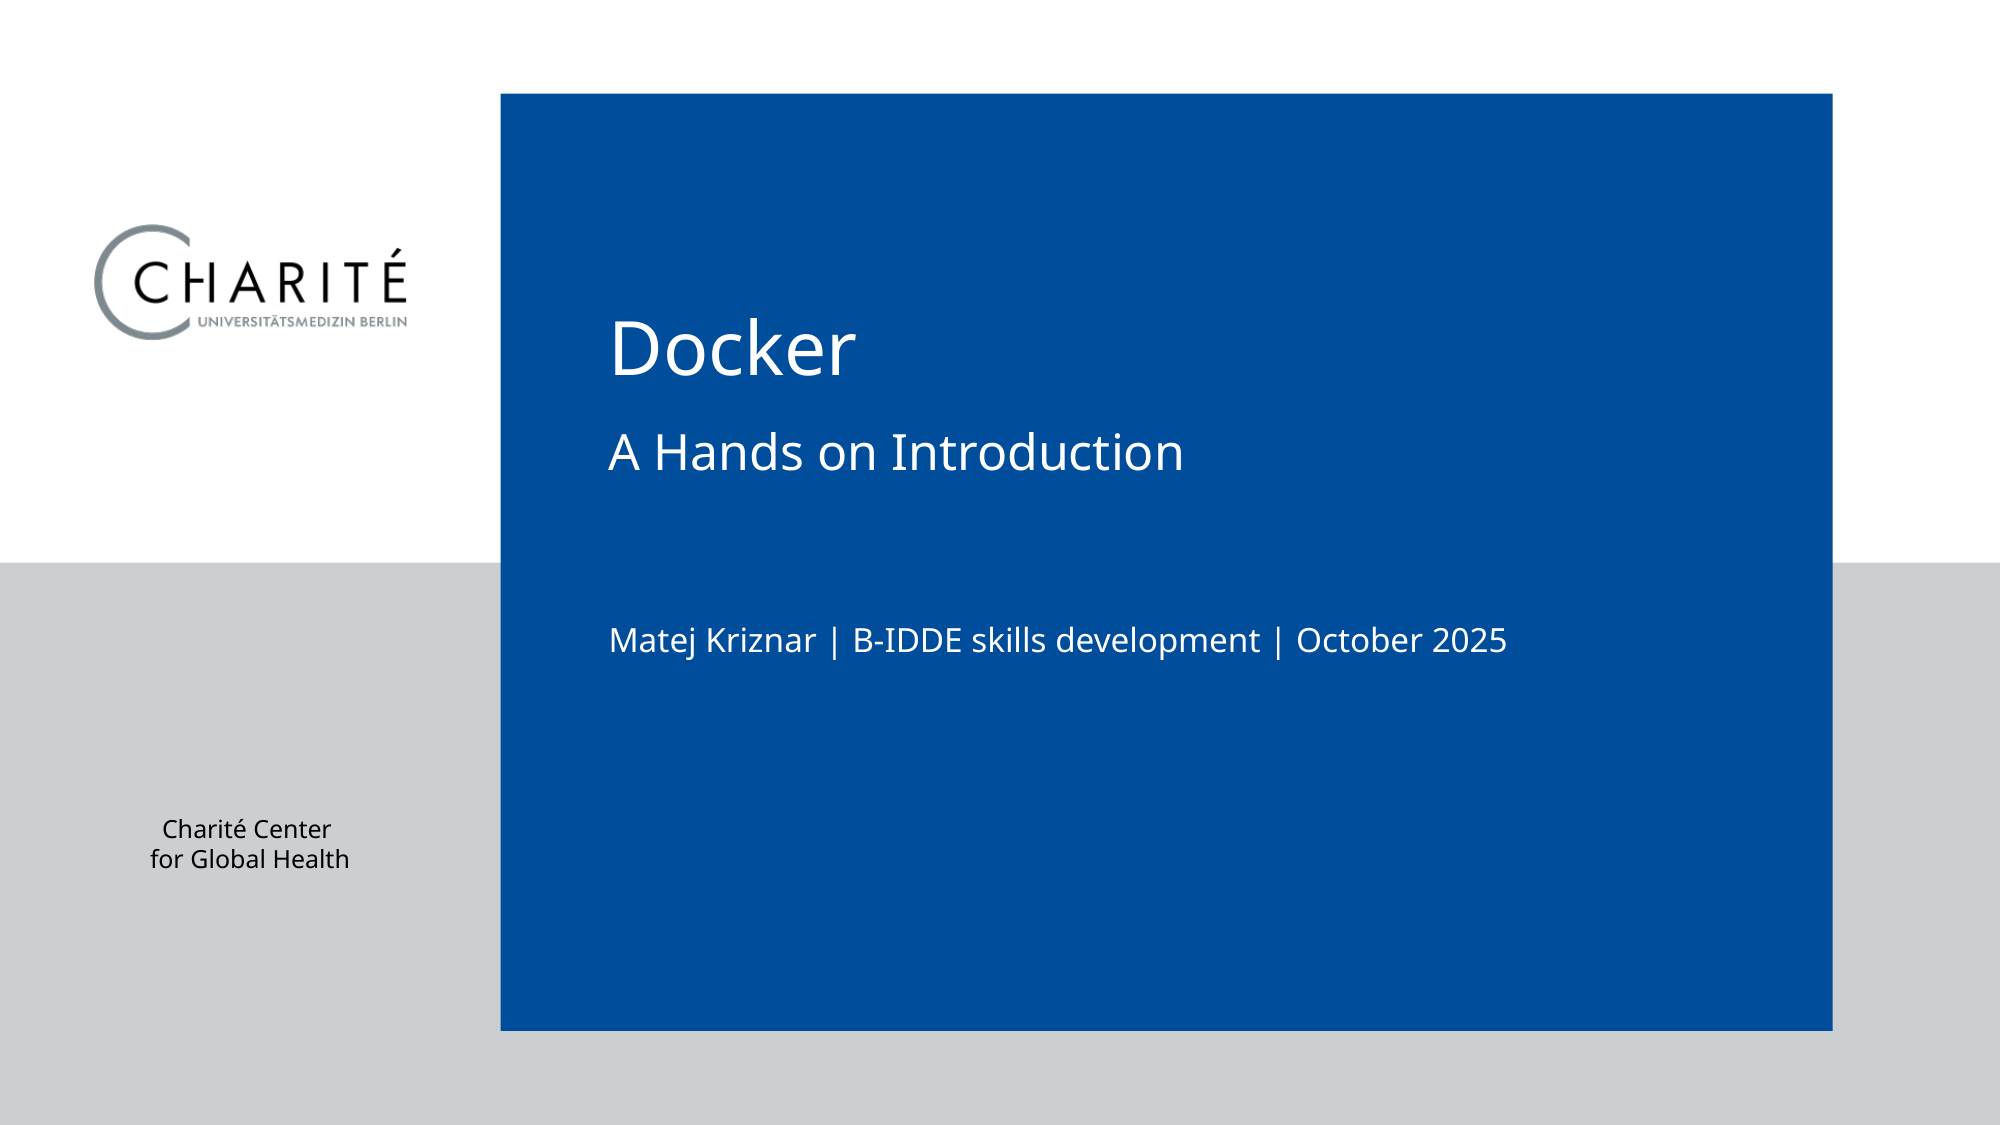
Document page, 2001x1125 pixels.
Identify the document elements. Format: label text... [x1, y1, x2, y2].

text_box A Hands on Introduction [608, 420, 1474, 481]
list Charité Center for Global Health [83, 656, 418, 1032]
picture [61, 183, 439, 381]
text_box Docker [608, 299, 905, 390]
title Matej Kriznar | B-IDDE skills development | October 2025 [608, 93, 1743, 1032]
